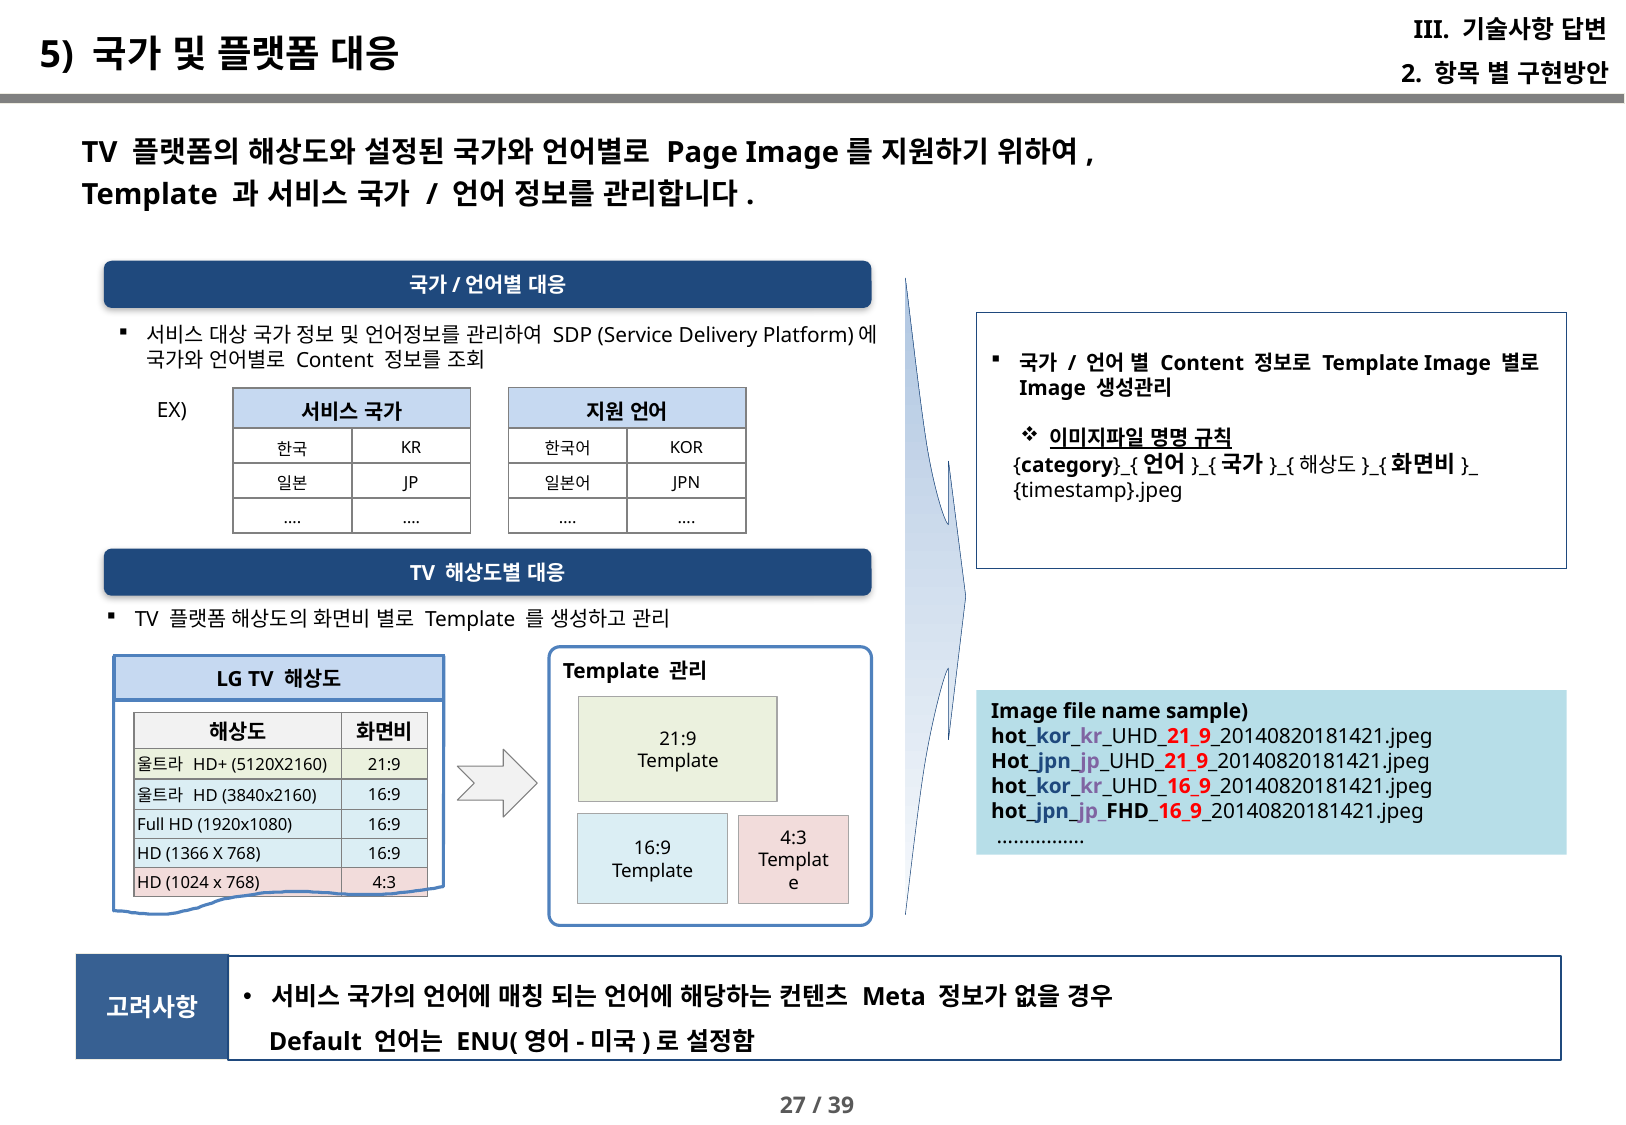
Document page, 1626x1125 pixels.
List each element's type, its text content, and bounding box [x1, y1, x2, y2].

text_box [548, 646, 872, 926]
table_cell …. [234, 499, 351, 532]
table_cell …. [628, 499, 745, 532]
text_box [905, 416, 966, 915]
text_box [905, 277, 910, 314]
table_cell 일본어 [509, 464, 626, 497]
table_header 지원 언어 [509, 388, 745, 427]
text_box Template 관리 [548, 650, 723, 691]
text_box 국가 / 언어 별 Content 정보로 Template Image 별로 Image 생성관리 이미지파일 명명 규칙 {category}_{언어}_{국가}_{해상도}_{화면비}_ {timestamp}.jpeg [976, 312, 1567, 569]
table_cell KR [353, 429, 470, 462]
table_cell JPN [628, 464, 745, 497]
table_cell …. [509, 499, 626, 532]
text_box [75, 953, 1562, 1065]
table_cell KOR [628, 429, 745, 462]
table_cell 한국어 [509, 429, 626, 462]
title 5) 국가 및 플랫폼 대응 [24, 21, 1047, 85]
text_box [113, 886, 444, 915]
text_box 국가/언어별 대응 [103, 260, 872, 308]
table_header 서비스 국가 [234, 389, 470, 427]
text_box [457, 749, 538, 818]
table_cell 4:3 [342, 890, 427, 896]
text_box 2. 항목 별 구현방안 [1267, 44, 1625, 96]
table_cell 일본 [234, 464, 351, 497]
text_box [113, 656, 444, 910]
table_cell …. [353, 499, 470, 532]
text_box TV 플랫폼의 해상도와 설정된 국가와 언어별로 Page Image를 지원하기 위하여, Template 과 서비스 국가 / 언어 정보를 관리합니다. [66, 118, 1567, 218]
text_box Image file name sample) hot_kor_kr_UHD_21_9_20140820181421.jpeg Hot_jpn_jp_UHD_21_9_20140820181421.jpeg hot_kor_kr_UHD_16_9_20140820181421.jpeg hot_jpn_jp_FHD_16_9_20140820181421.jpeg ……………. [976, 690, 1567, 855]
text_box LG TV 해상도 [114, 655, 444, 700]
text_box 서비스 대상 국가 정보 및 언어정보를 관리하여 SDP (Service Delivery Platform)에 국가와 언어별로 Content 정보를 조회 EX) [103, 314, 931, 416]
table_cell 한국 [234, 429, 351, 462]
text_box TV 해상도별 대응 [103, 548, 872, 596]
text_box III. 기술사항 답변 [1264, 0, 1623, 52]
text_box TV 플랫폼 해상도의 화면비 별로 Template 를 생성하고 관리 [91, 598, 905, 686]
table_cell JP [353, 464, 470, 497]
